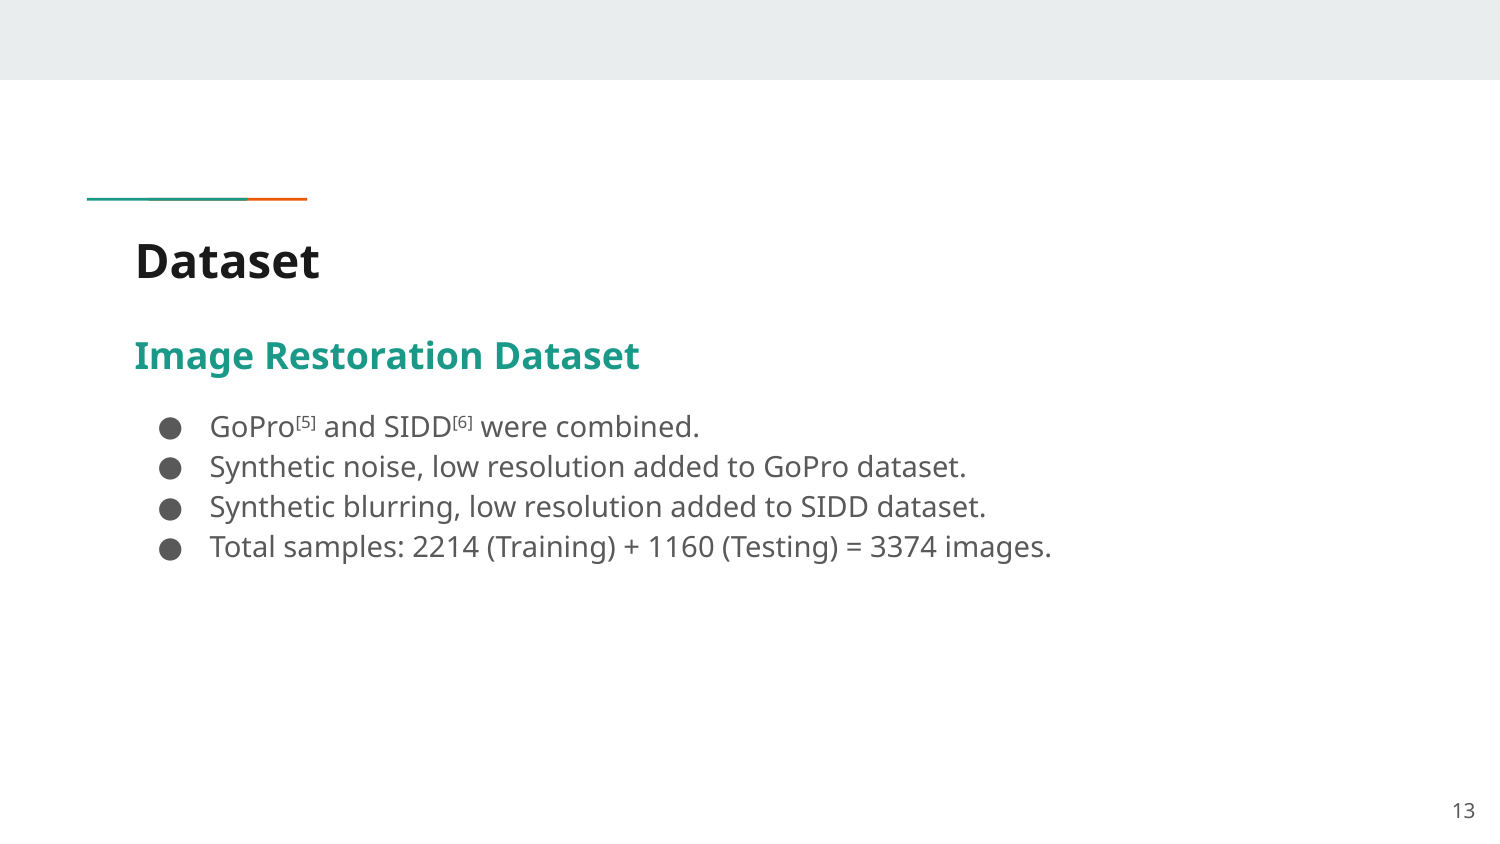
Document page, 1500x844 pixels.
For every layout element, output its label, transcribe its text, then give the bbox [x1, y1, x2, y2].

title Dataset [119, 216, 1381, 305]
slide_number ‹#› [1400, 779, 1491, 844]
list Image Restoration Dataset GoPro[5] and SIDD[6] were combined. Synthetic noise, low resolution added to GoPro dataset. Synthetic blurring, low resolution added to SIDD dataset. Total samples: 2214 (Training) + 1160 (Testing) = 3374 images. [119, 310, 1408, 682]
